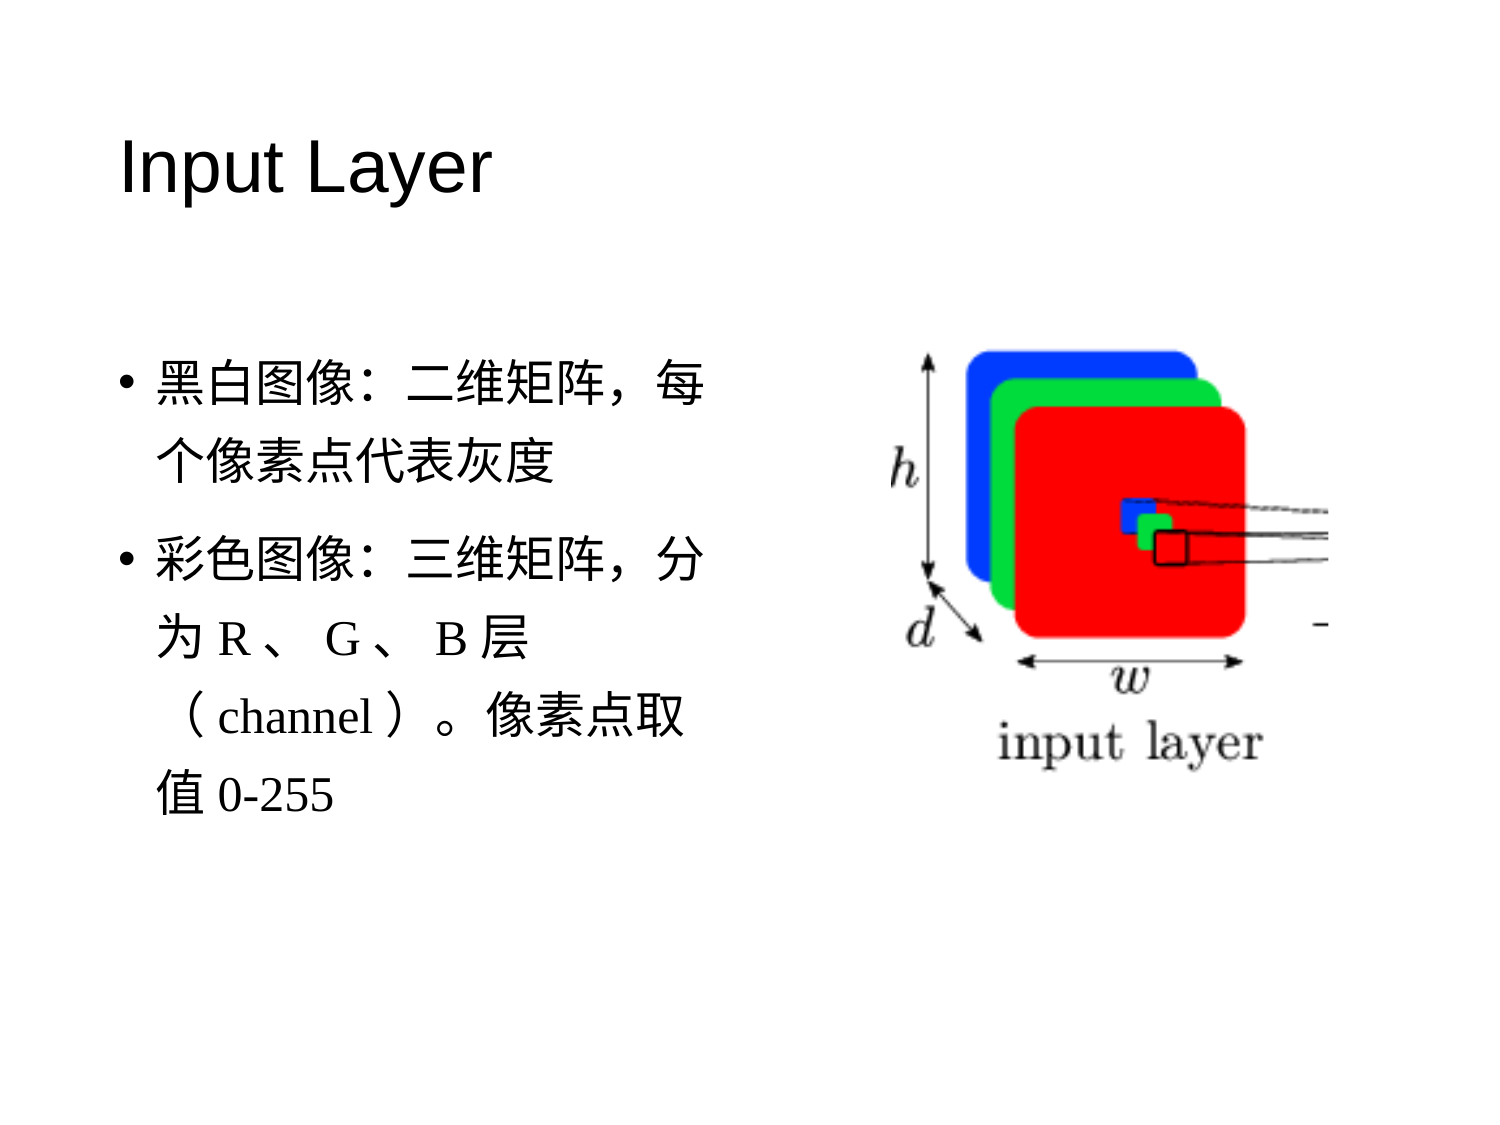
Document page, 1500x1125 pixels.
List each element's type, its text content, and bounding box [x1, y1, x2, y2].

list 黑白图像：二维矩阵，每个像素点代表灰度 彩色图像：三维矩阵，分为R、G、B层（channel）。像素点取值0-255 [103, 325, 741, 1040]
title Input Layer [103, 59, 1397, 278]
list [891, 303, 1329, 786]
